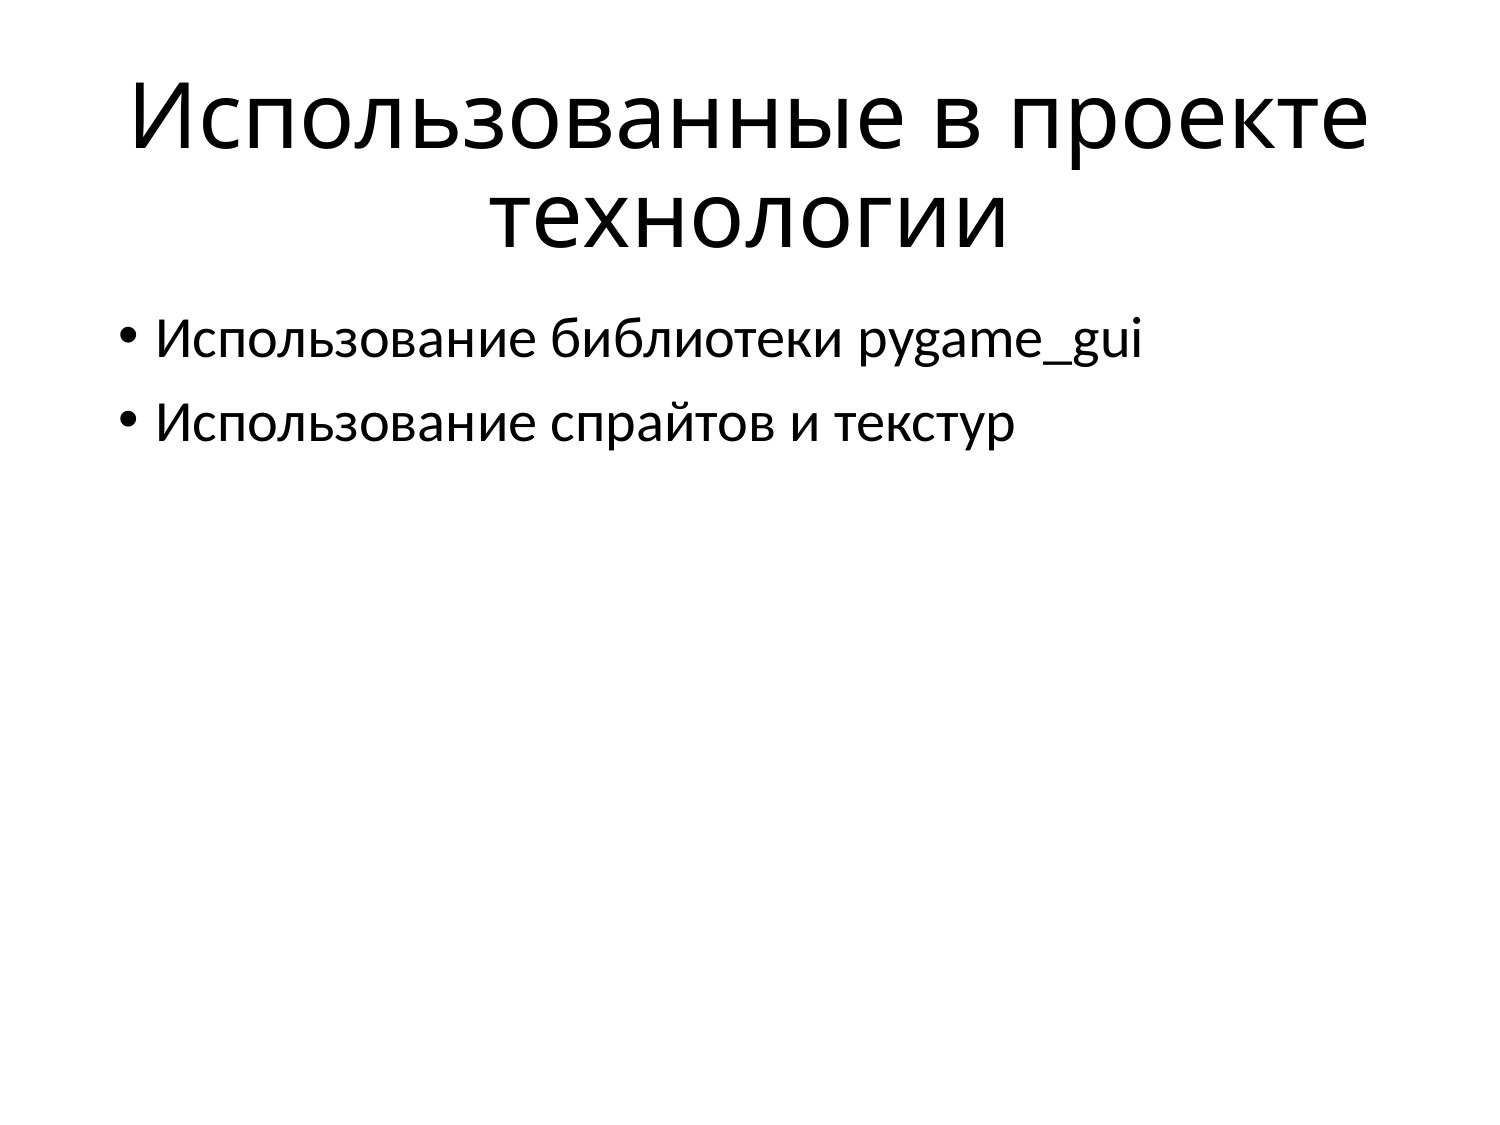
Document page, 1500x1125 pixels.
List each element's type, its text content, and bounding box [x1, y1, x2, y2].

list Использование библиотеки pygame_gui Использование спрайтов и текстур [103, 299, 1397, 1014]
title Использованные в проекте технологии [103, 59, 1397, 278]
